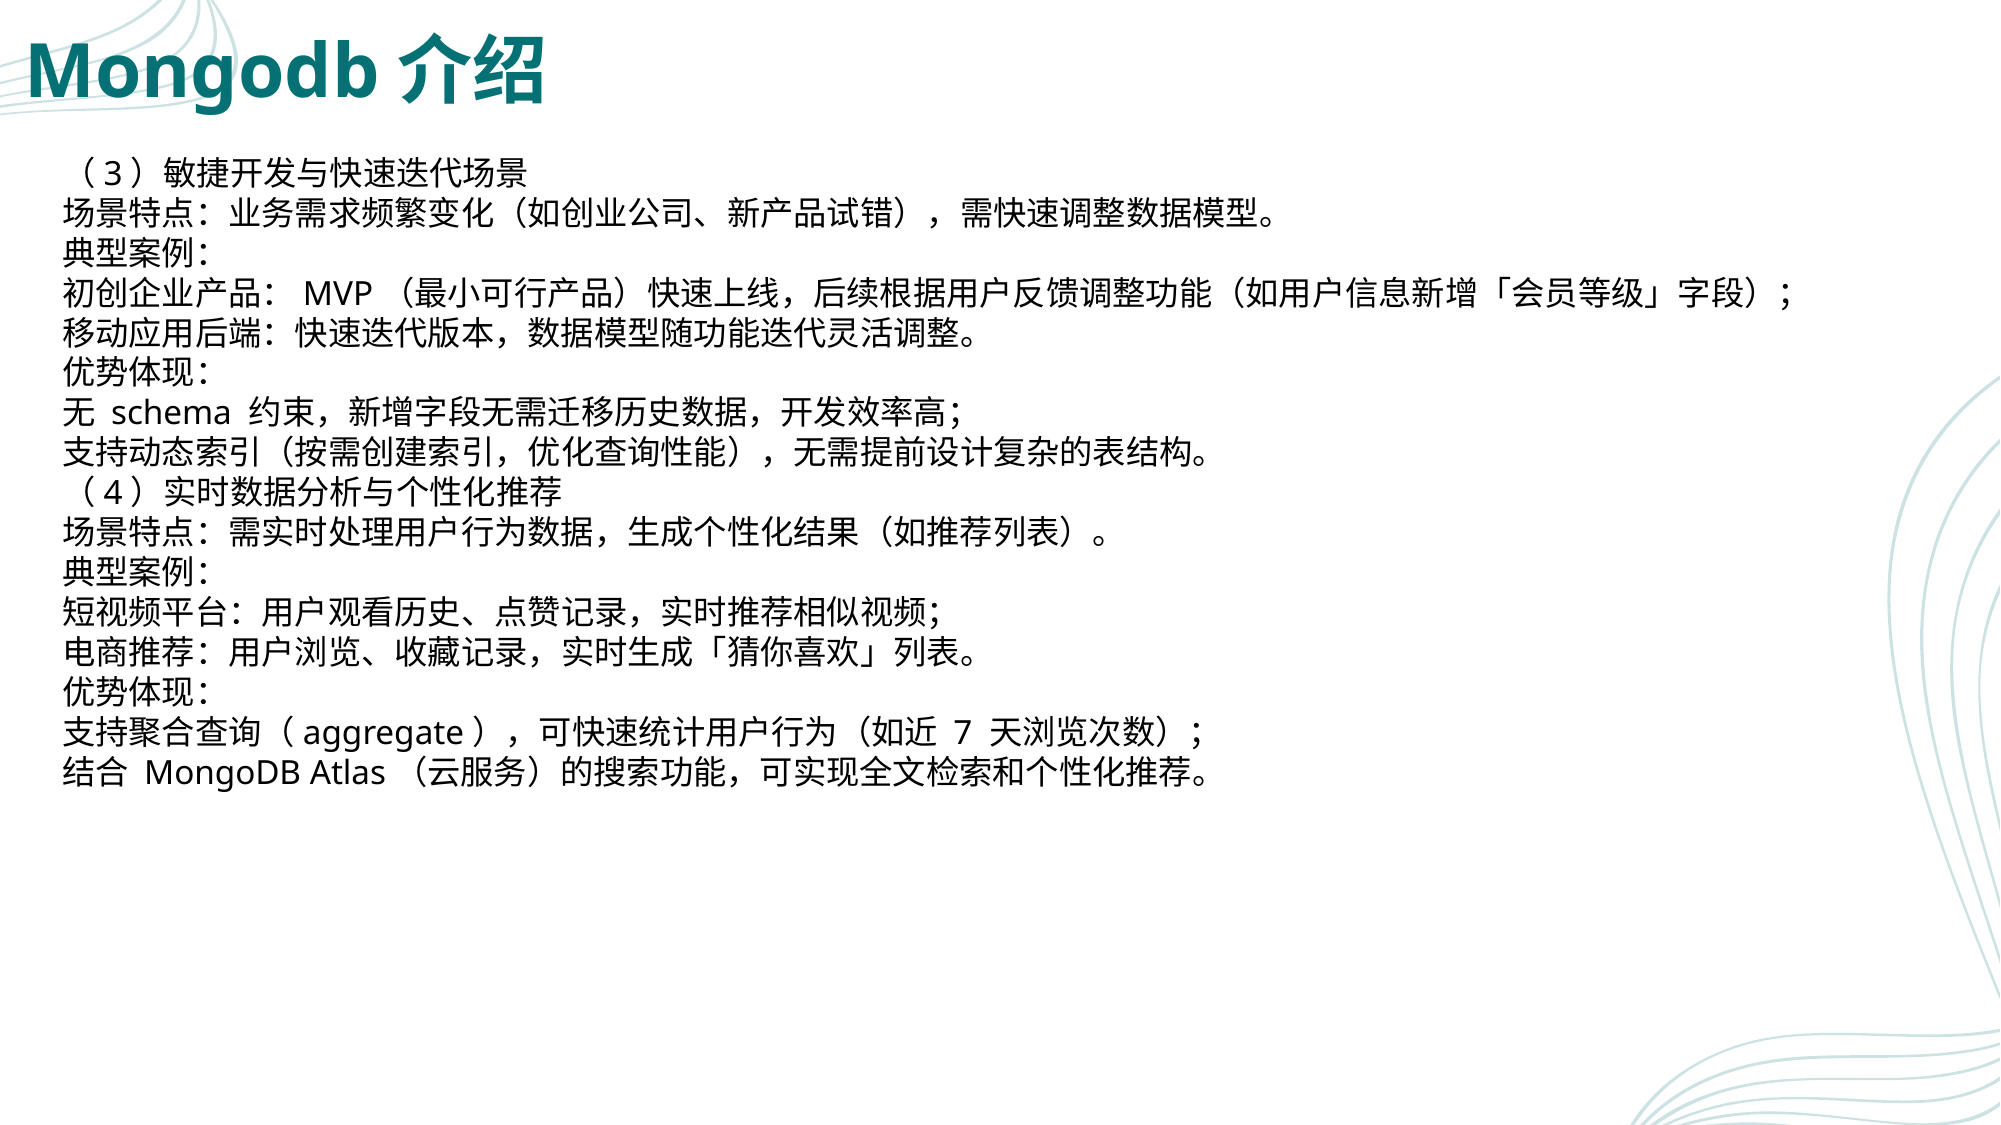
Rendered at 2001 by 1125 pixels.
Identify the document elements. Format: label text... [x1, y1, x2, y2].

title Mongodb介绍 [24, 21, 1796, 113]
text_box （3）敏捷开发与快速迭代场景 场景特点：业务需求频繁变化（如创业公司、新产品试错），需快速调整数据模型。 典型案例： 初创企业产品：MVP（最小可行产品）快速上线，后续根据用户反馈调整功能（如用户信息新增「会员等级」字段）； 移动应用后端：快速迭代版本，数据模型随功能迭代灵活调整。 优势体现： 无 schema 约束，新增字段无需迁移历史数据，开发效率高； 支持动态索引（按需创建索引，优化查询性能），无需提前设计复杂的表结构。 （4）实时数据分析与个性化推荐 场景特点：需实时处理用户行为数据，生成个性化结果（如推荐列表）。 典型案例： 短视频平台：用户观看历史、点赞记录，实时推荐相似视频； 电商推荐：用户浏览、收藏记录，实时生成「猜你喜欢」列表。 优势体现： 支持聚合查询（aggregate），可快速统计用户行为（如近 7 天浏览次数）； 结合 MongoDB Atlas（云服务）的搜索功能，可实现全文检索和个性化推荐。 [47, 144, 1932, 555]
